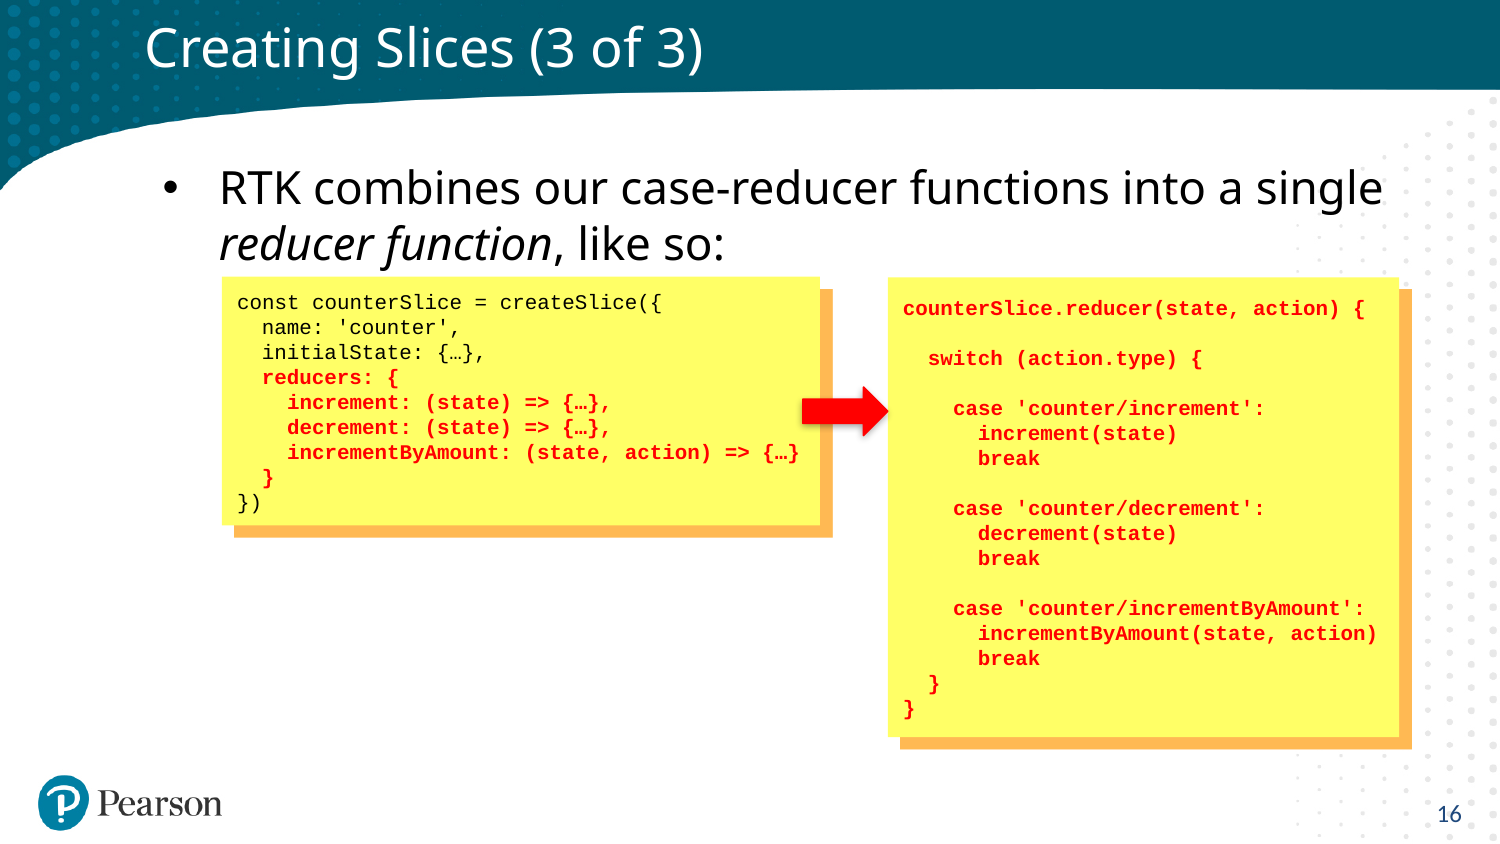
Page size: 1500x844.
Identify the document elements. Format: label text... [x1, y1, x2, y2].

text_box 16 [1406, 759, 1493, 835]
text_box [802, 386, 889, 437]
list RTK combines our case-reducer functions into a single reducer function, like so: [147, 151, 1493, 766]
text_box counterSlice.reducer(state, action) { switch (action.type) { case 'counter/increment': increment(state) break case 'counter/decrement': decrement(state) break case 'counter/incrementByAmount': incrementByAmount(state, action) break } } [887, 277, 1400, 738]
text_box const counterSlice = createSlice({ name: 'counter', initialState: {…}, reducers: { increment: (state) => {…}, decrement: (state) => {…}, incrementByAmount: (state, action) => {…} } }) [221, 276, 820, 526]
title Creating Slices (3 of 3) [130, 6, 1369, 98]
picture [0, 90, 1500, 844]
